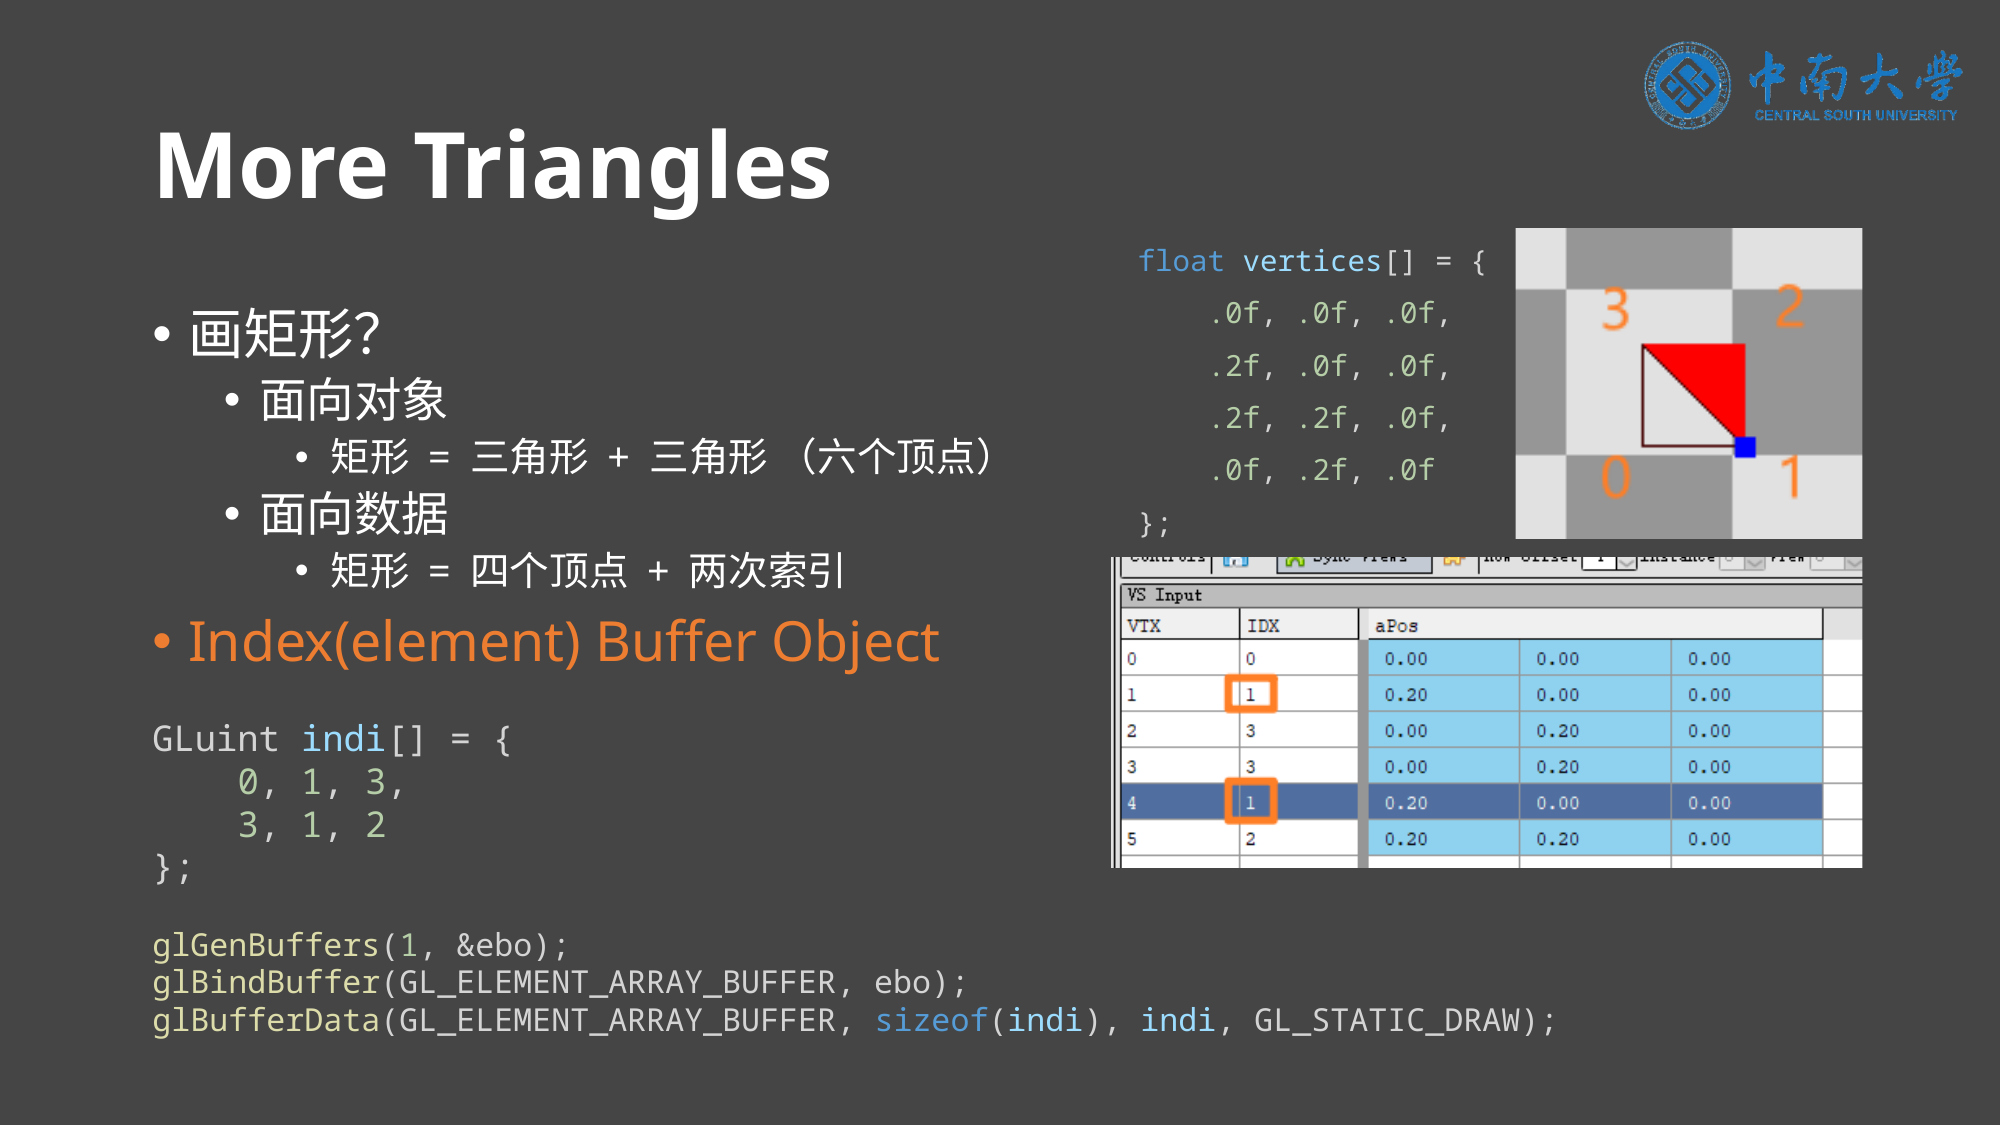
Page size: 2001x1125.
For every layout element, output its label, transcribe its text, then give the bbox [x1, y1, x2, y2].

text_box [1110, 228, 1863, 868]
list 画矩形？ 面向对象 矩形 = 三角形 + 三角形 （六个顶点） 面向数据 矩形 = 四个顶点 + 两次索引 Index(element) Buffer Object GLuint indi[] = { 0, 1, 3, 3, 1, 2 }; glGenBuffers(1, &ebo); glBindBuffer(GL_ELEMENT_ARRAY_BUFFER, ebo); glBufferData(GL_ELEMENT_ARRAY_BUFFER, sizeof(indi), indi, GL_STATIC_DRAW); [137, 299, 1679, 1049]
title More Triangles [137, 59, 1863, 278]
picture [1632, 34, 1977, 136]
